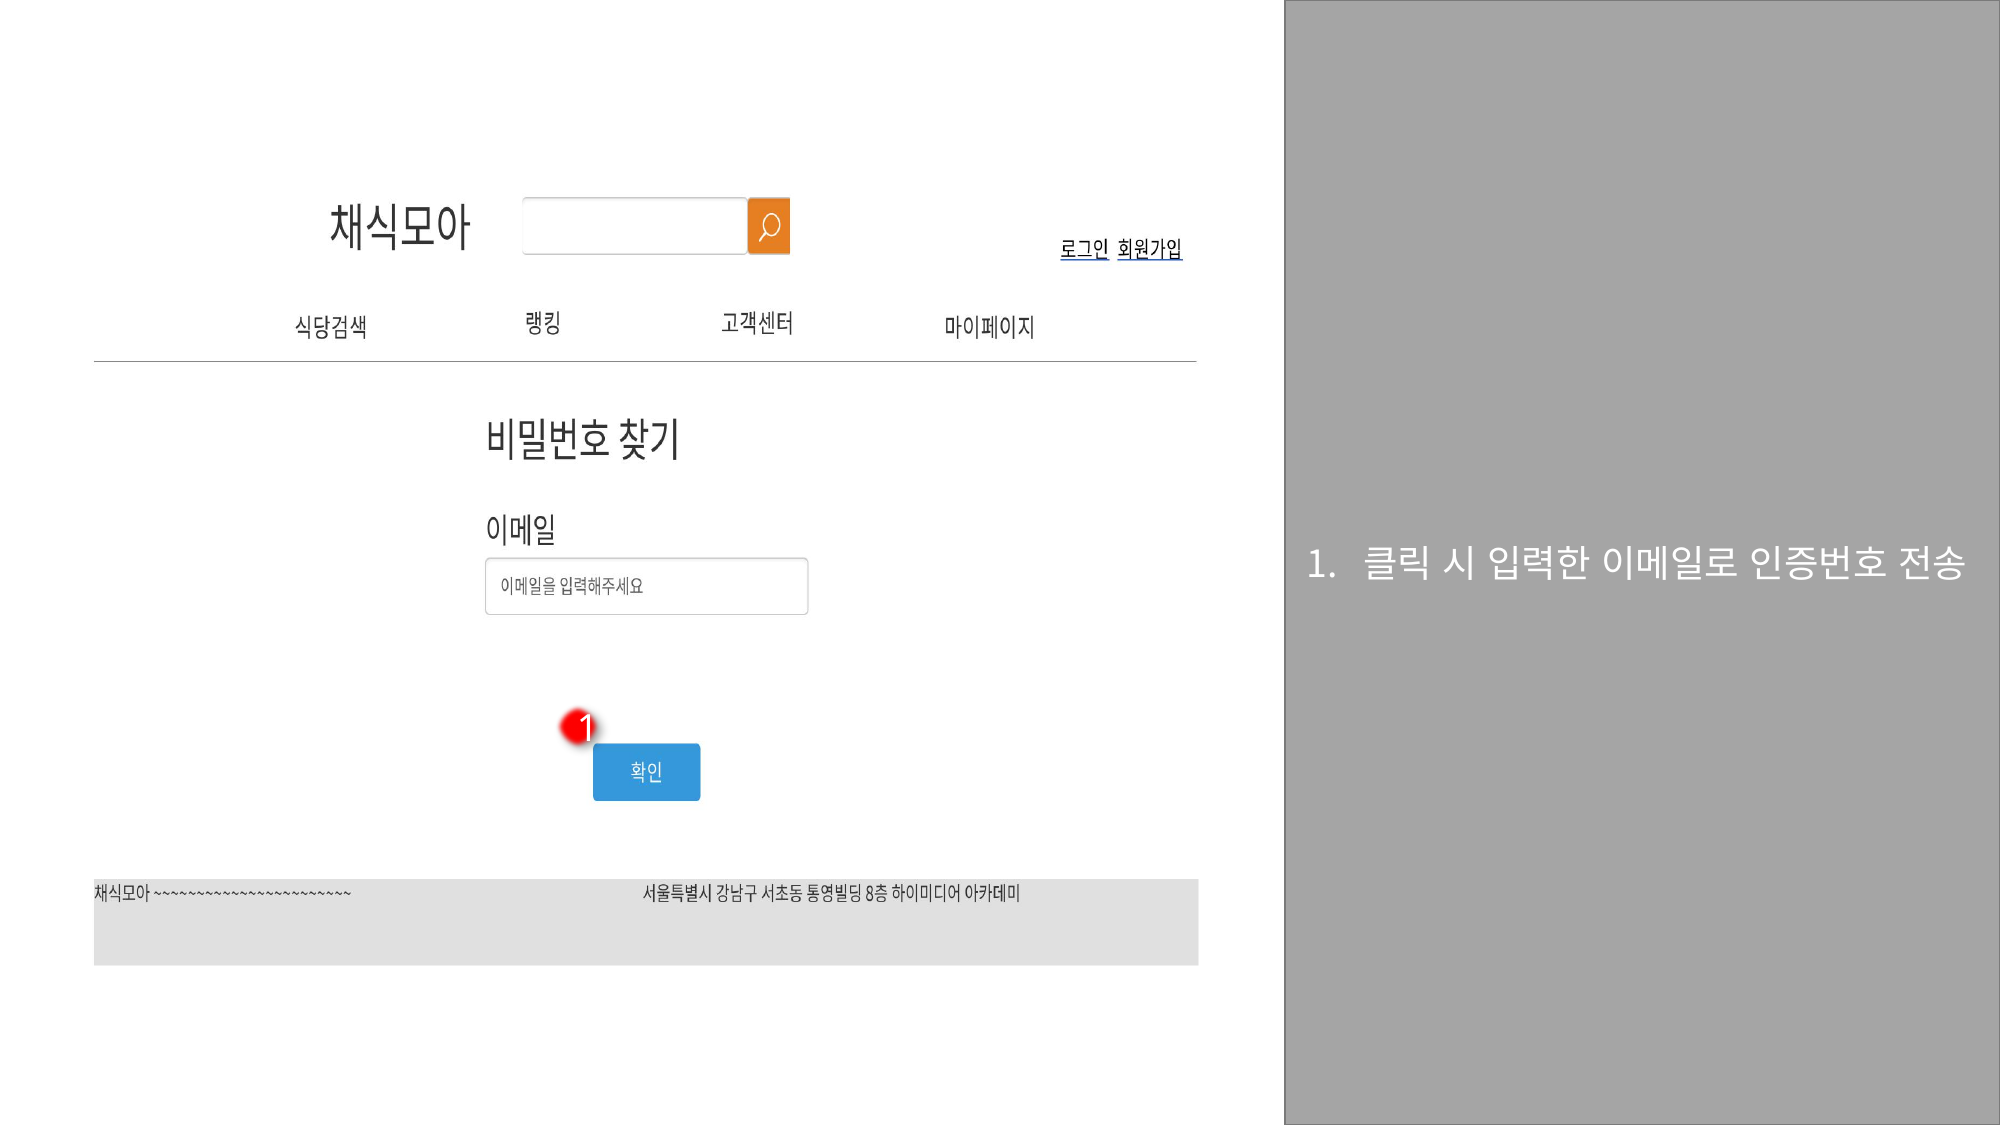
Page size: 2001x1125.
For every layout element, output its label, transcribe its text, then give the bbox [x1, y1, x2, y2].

text_box 클릭 시 입력한 이메일로 인증번호 전송 [1284, 0, 2000, 1125]
picture [0, 106, 1293, 971]
